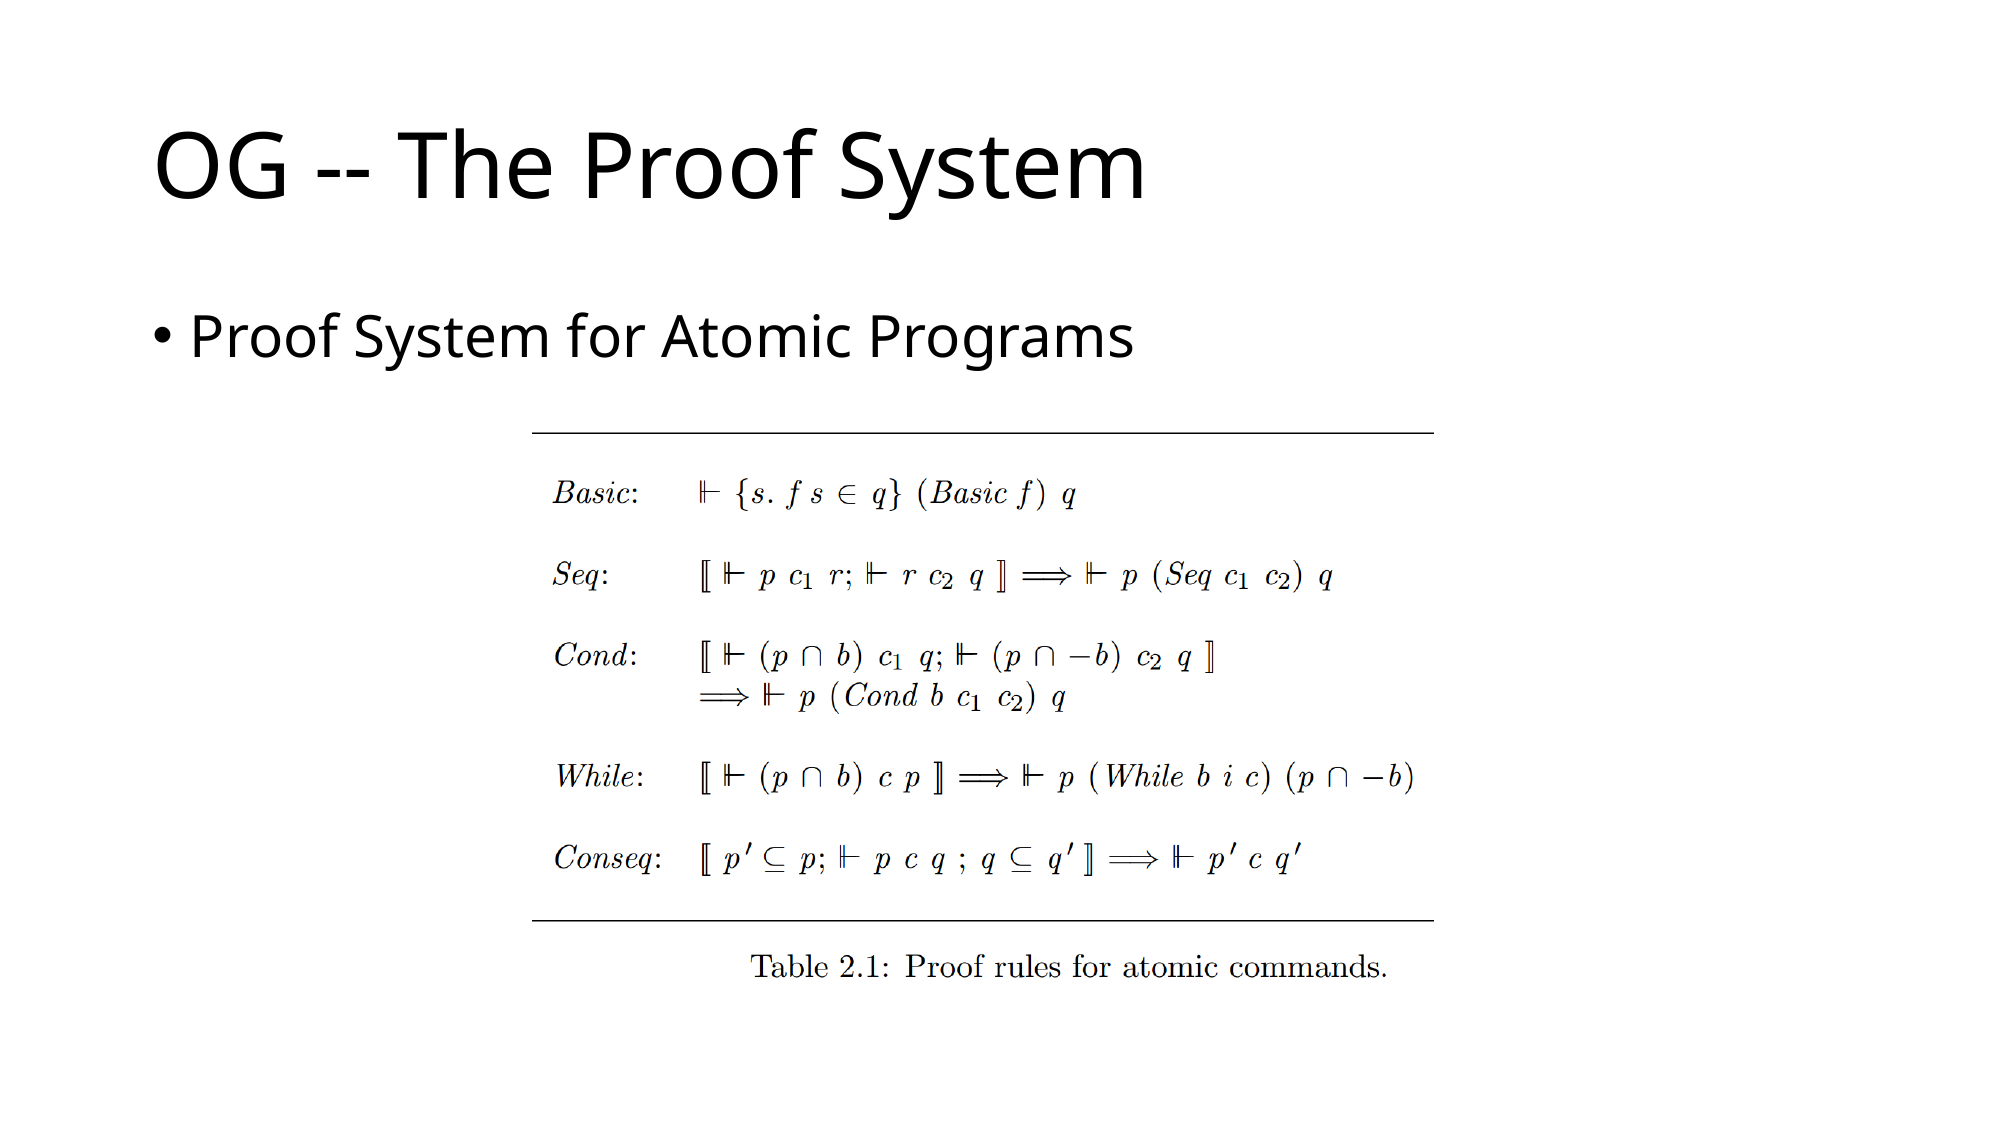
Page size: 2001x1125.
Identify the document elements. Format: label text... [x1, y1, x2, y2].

picture [505, 400, 1495, 999]
list Proof System for Atomic Programs [137, 299, 1863, 1014]
title OG -- The Proof System [137, 59, 1863, 278]
